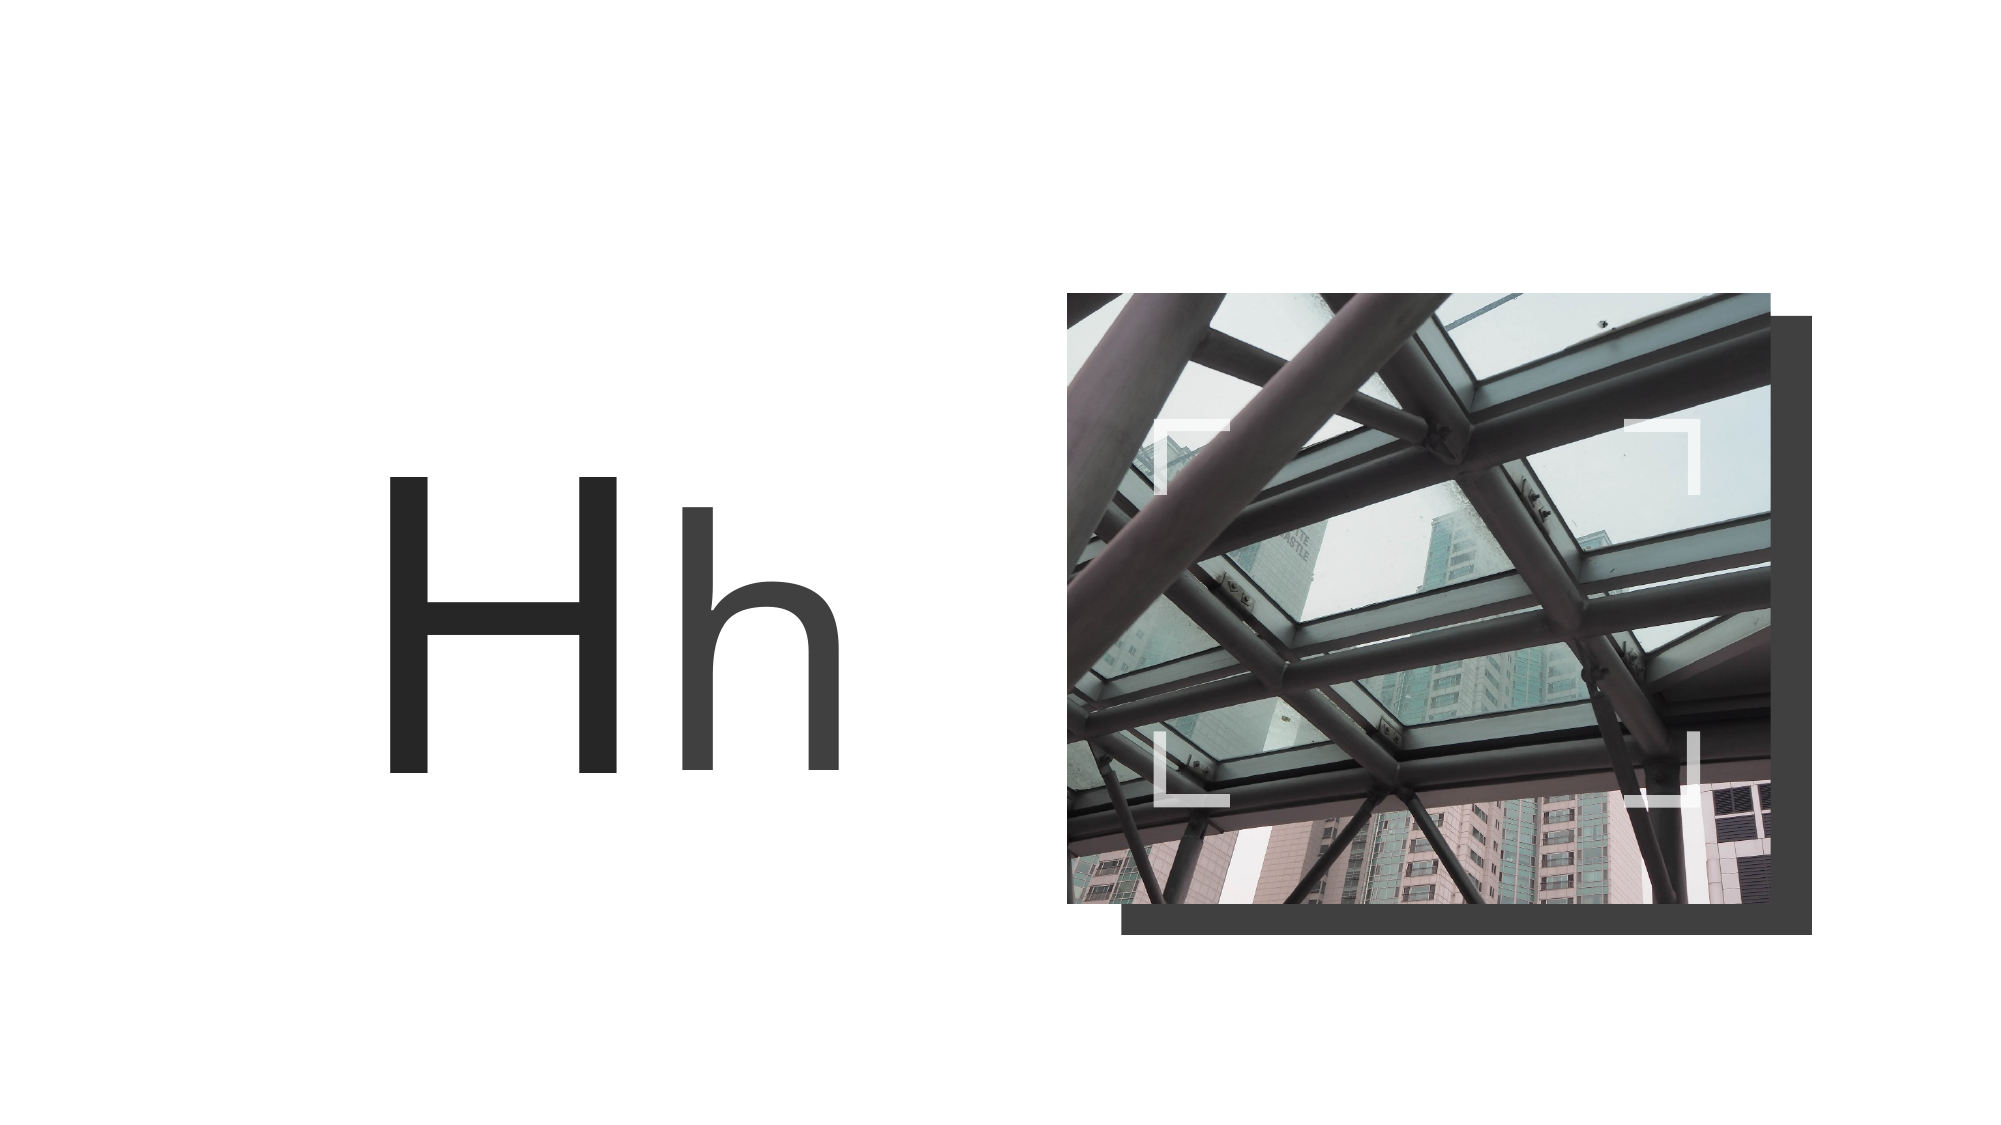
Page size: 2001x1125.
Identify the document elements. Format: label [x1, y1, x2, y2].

text_box [328, 351, 892, 870]
text_box [1120, 315, 1813, 936]
picture [1066, 293, 1771, 904]
